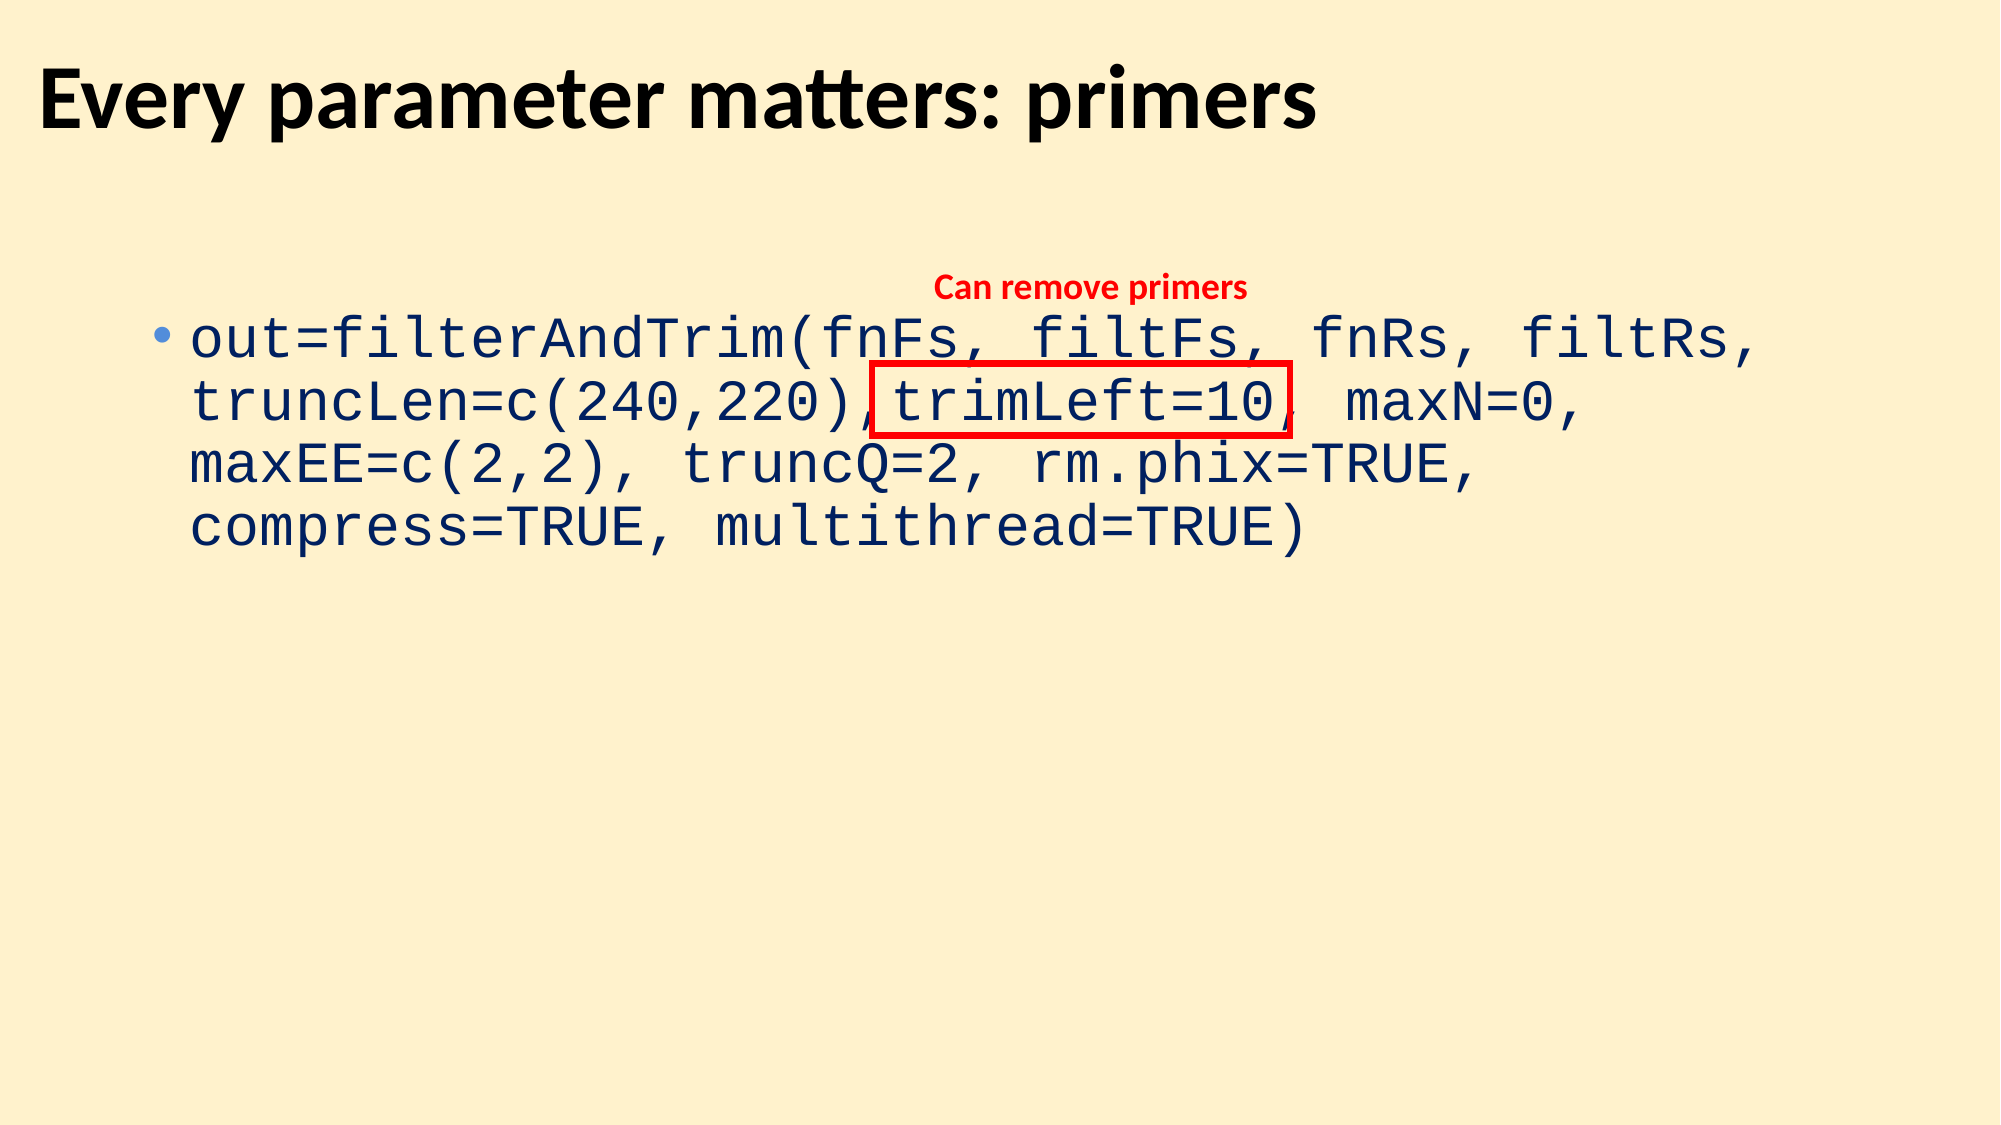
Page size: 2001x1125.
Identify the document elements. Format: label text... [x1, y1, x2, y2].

title Every parameter matters: primers [23, 26, 1749, 173]
text_box [871, 363, 1291, 436]
list out=filterAndTrim(fnFs, filtFs, fnRs, filtRs, truncLen=c(240,220),trimLeft=10, maxN=0, maxEE=c(2,2), truncQ=2, rm.phix=TRUE, compress=TRUE, multithread=TRUE) [137, 299, 1863, 1014]
text_box Can remove primers [919, 254, 1266, 315]
